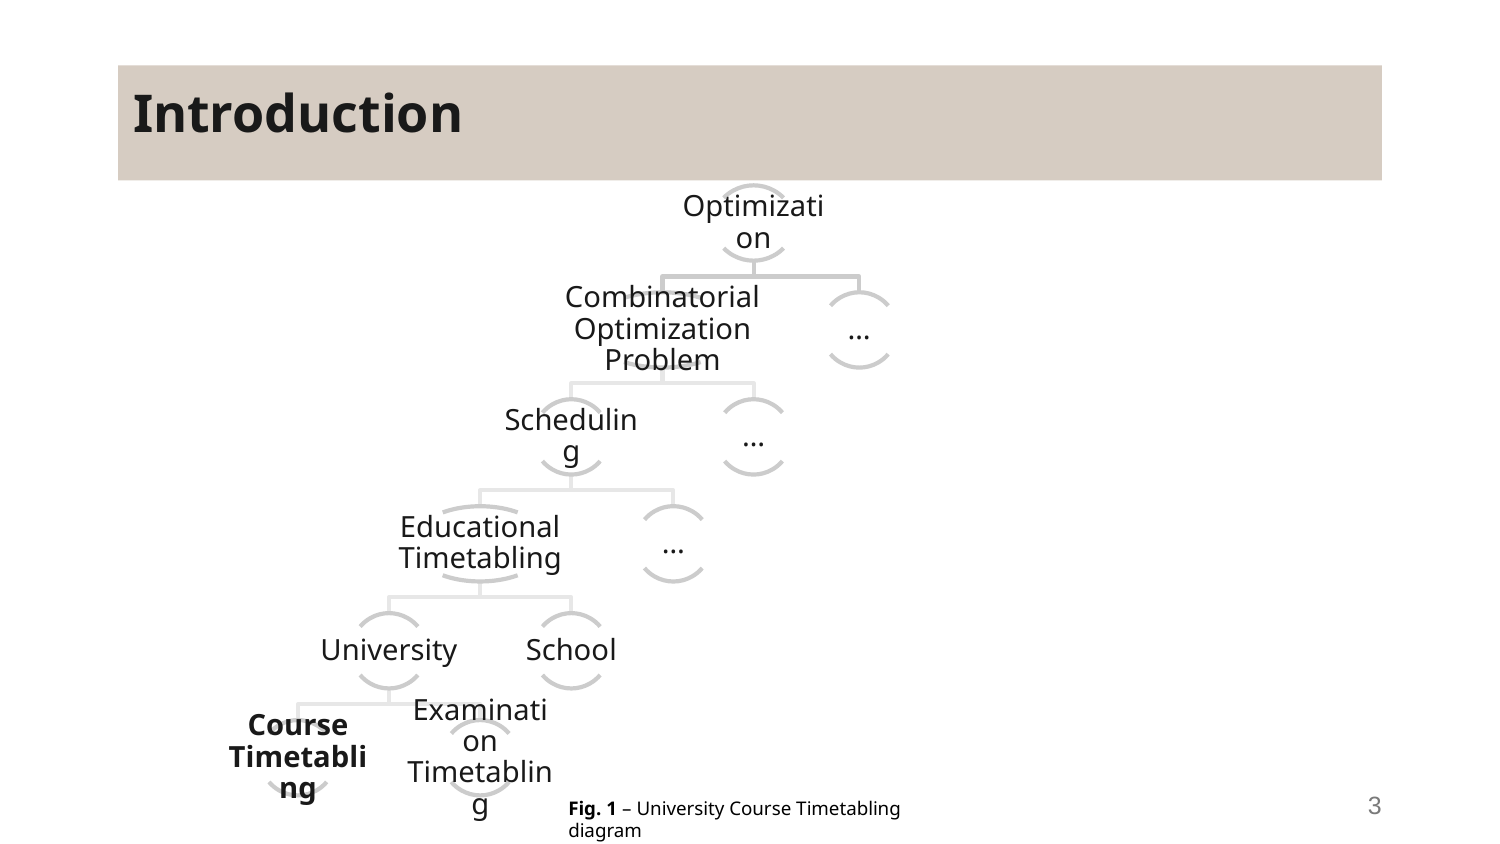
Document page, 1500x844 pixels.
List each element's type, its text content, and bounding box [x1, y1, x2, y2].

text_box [222, 178, 993, 803]
text_box Fig. 1 – University Course Timetabling diagram [553, 811, 947, 844]
slide_number 3 [1059, 782, 1397, 828]
title Introduction [118, 65, 1382, 181]
